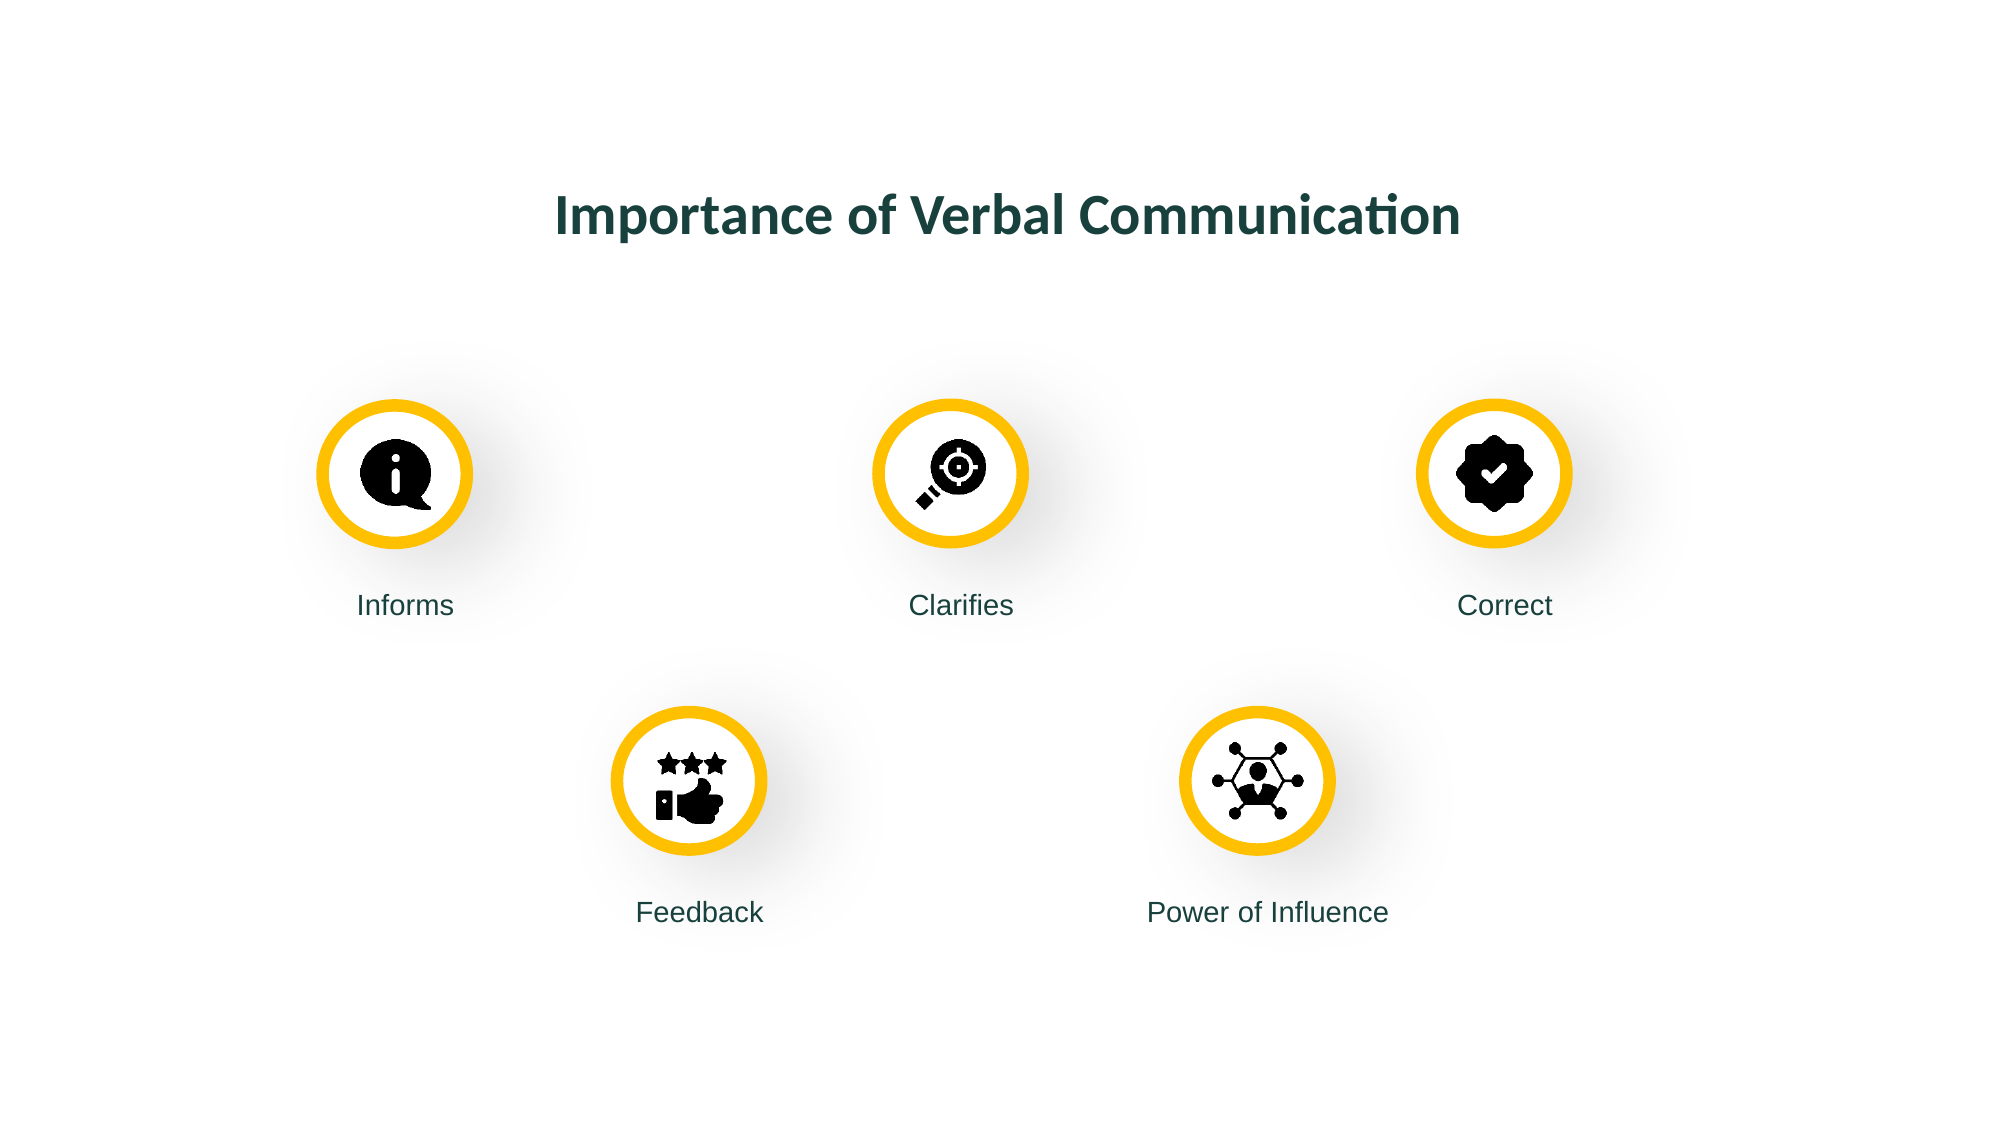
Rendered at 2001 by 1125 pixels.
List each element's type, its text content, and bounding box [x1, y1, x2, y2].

text_box Importance of Verbal Communication [546, 168, 1590, 254]
text_box [1422, 404, 1567, 543]
text_box [1185, 712, 1330, 850]
text_box Correct [1304, 578, 1706, 629]
picture [655, 751, 727, 824]
text_box Feedback [499, 885, 900, 936]
text_box [322, 405, 467, 543]
picture [1446, 424, 1543, 521]
picture [915, 438, 987, 510]
text_box [878, 404, 1023, 543]
text_box [616, 712, 762, 850]
picture [1210, 733, 1306, 829]
text_box Clarifies [761, 578, 1162, 629]
text_box Power of Influence [1068, 885, 1469, 936]
picture [359, 438, 431, 510]
text_box Informs [205, 579, 606, 629]
